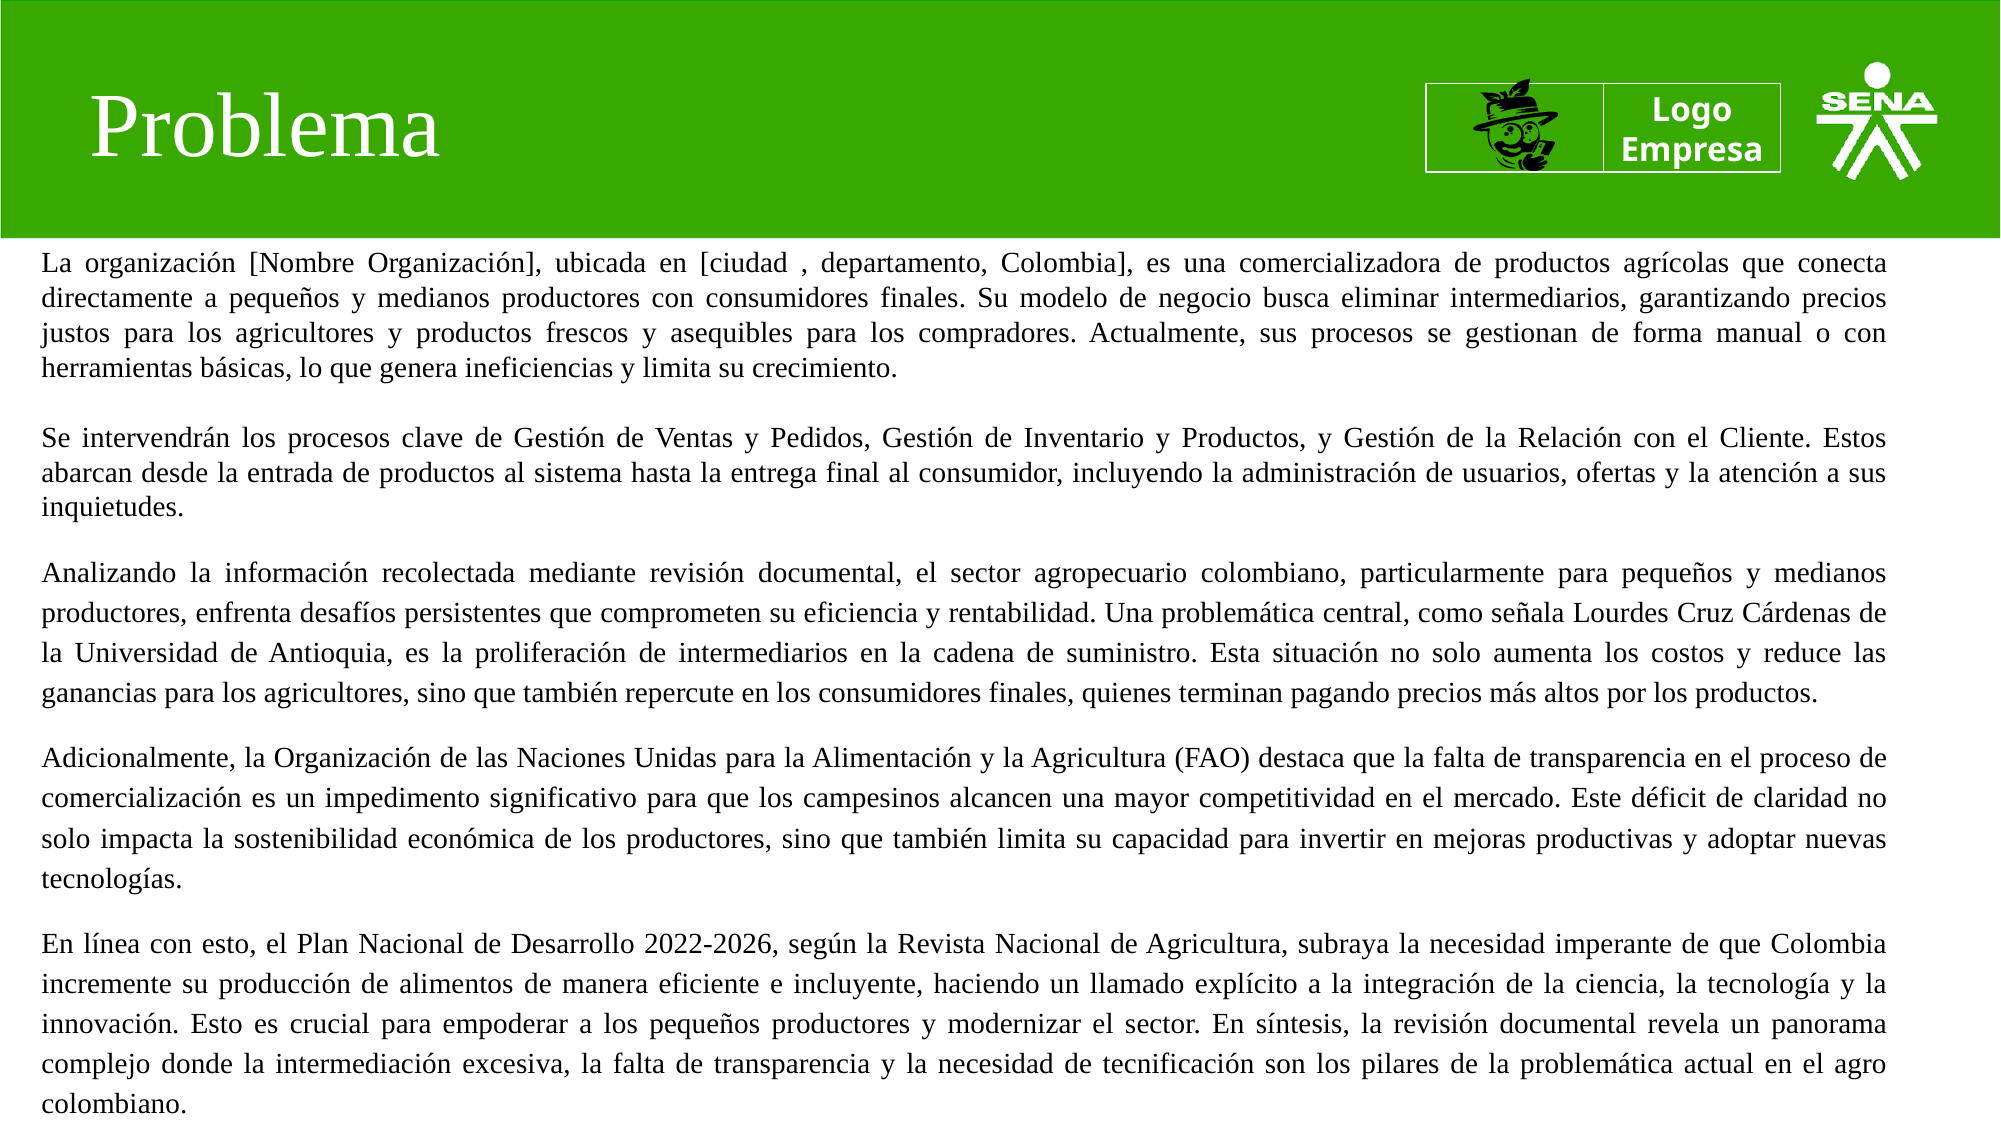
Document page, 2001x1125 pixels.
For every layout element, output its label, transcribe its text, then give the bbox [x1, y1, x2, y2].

picture [0, 0, 2001, 1125]
text_box La organización [Nombre Organización], ubicada en [ciudad , departamento, Colombia], es una comercializadora de productos agrícolas que conecta directamente a pequeños y medianos productores con consumidores finales. Su modelo de negocio busca eliminar intermediarios, garantizando precios justos para los agricultores y productos frescos y asequibles para los compradores. Actualmente, sus procesos se gestionan de forma manual o con herramientas básicas, lo que genera ineficiencias y limita su crecimiento. Se intervendrán los procesos clave de Gestión de Ventas y Pedidos, Gestión de Inventario y Productos, y Gestión de la Relación con el Cliente. Estos abarcan desde la entrada de productos al sistema hasta la entrega final al consumidor, incluyendo la administración de usuarios, ofertas y la atención a sus inquietudes. Analizando la información recolectada mediante revisión documental, el sector agropecuario colombiano, particularmente para pequeños y medianos productores, enfrenta desafíos persistentes que comprometen su eficiencia y rentabilidad. Una problemática central, como señala Lourdes Cruz Cárdenas de la Universidad de Antioquia, es la proliferación de intermediarios en la cadena de suministro. Esta situación no solo aumenta los costos y reduce las ganancias para los agricultores, sino que también repercute en los consumidores finales, quienes terminan pagando precios más altos por los productos. Adicionalmente, la Organización de las Naciones Unidas para la Alimentación y la Agricultura (FAO) destaca que la falta de transparencia en el proceso de comercialización es un impedimento significativo para que los campesinos alcancen una mayor competitividad en el mercado. Este déficit de claridad no solo impacta la sostenibilidad económica de los productores, sino que también limita su capacidad para invertir en mejoras productivas y adoptar nuevas tecnologías. En línea con esto, el Plan Nacional de Desarrollo 2022-2026, según la Revista Nacional de Agricultura, subraya la necesidad imperante de que Colombia incremente su producción de alimentos de manera eficiente e incluyente, haciendo un llamado explícito a la integración de la ciencia, la tecnología y la innovación. Esto es crucial para empoderar a los pequeños productores y modernizar el sector. En síntesis, la revisión documental revela un panorama complejo donde la intermediación excesiva, la falta de transparencia y la necesidad de tecnificación son los pilares de la problemática actual en el agro colombiano. [26, 235, 1905, 1125]
text_box [1577, 83, 1603, 172]
title Problema [74, 18, 1800, 235]
text_box Logo Empresa [1603, 83, 1781, 173]
text_box [1426, 83, 1450, 172]
picture [1455, 73, 1574, 181]
